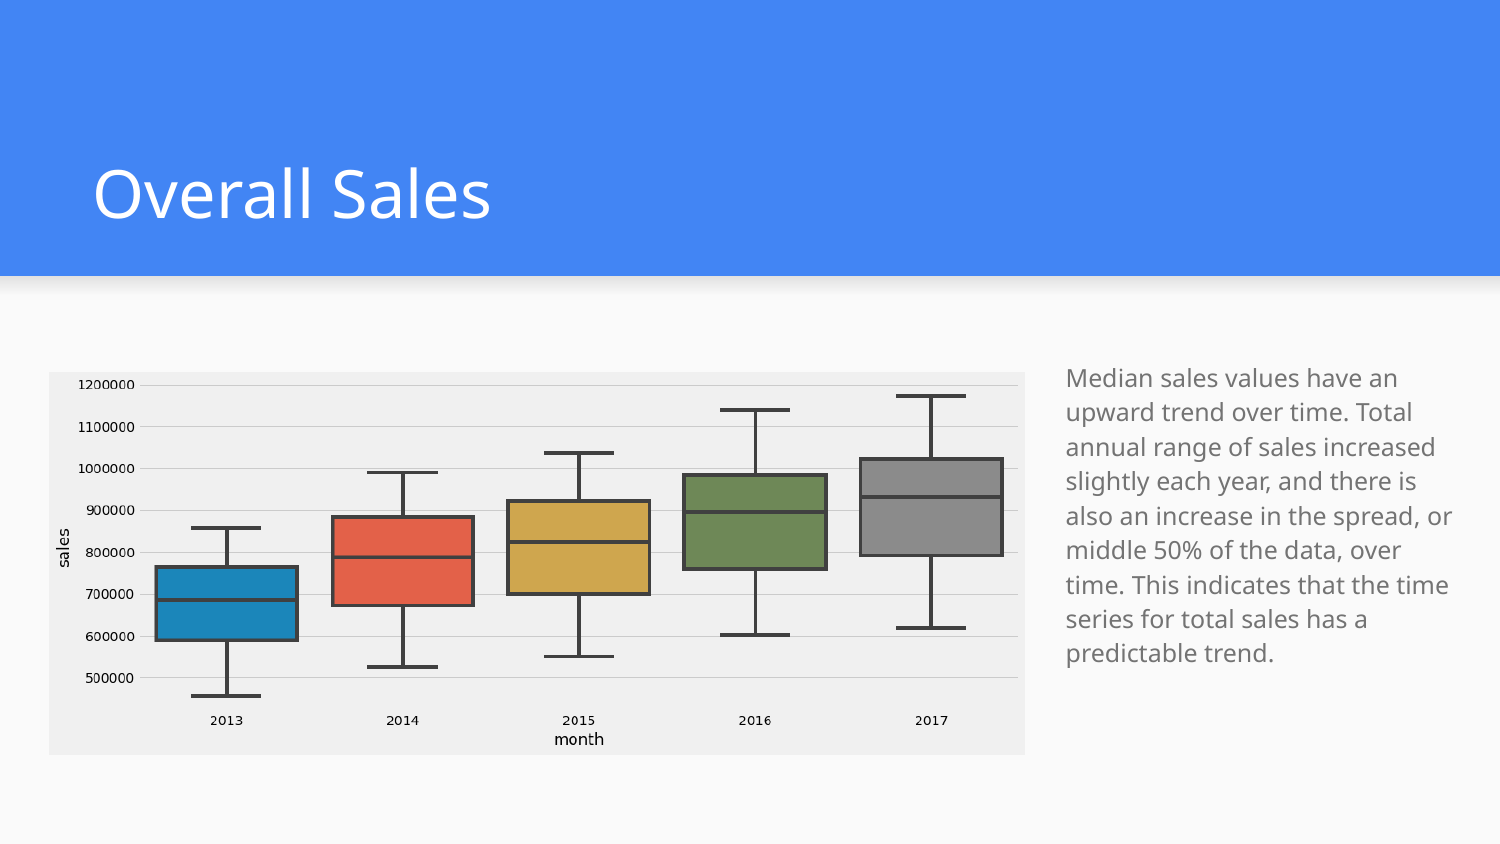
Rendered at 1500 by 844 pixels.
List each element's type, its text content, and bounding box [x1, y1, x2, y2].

list Median sales values have an upward trend over time. Total annual range of sales increased slightly each year, and there is also an increase in the spread, or middle 50% of the data, over time. This indicates that the time series for total sales has a predictable trend. [1050, 343, 1482, 844]
picture [48, 372, 1025, 755]
title Overall Sales [77, 121, 1427, 248]
